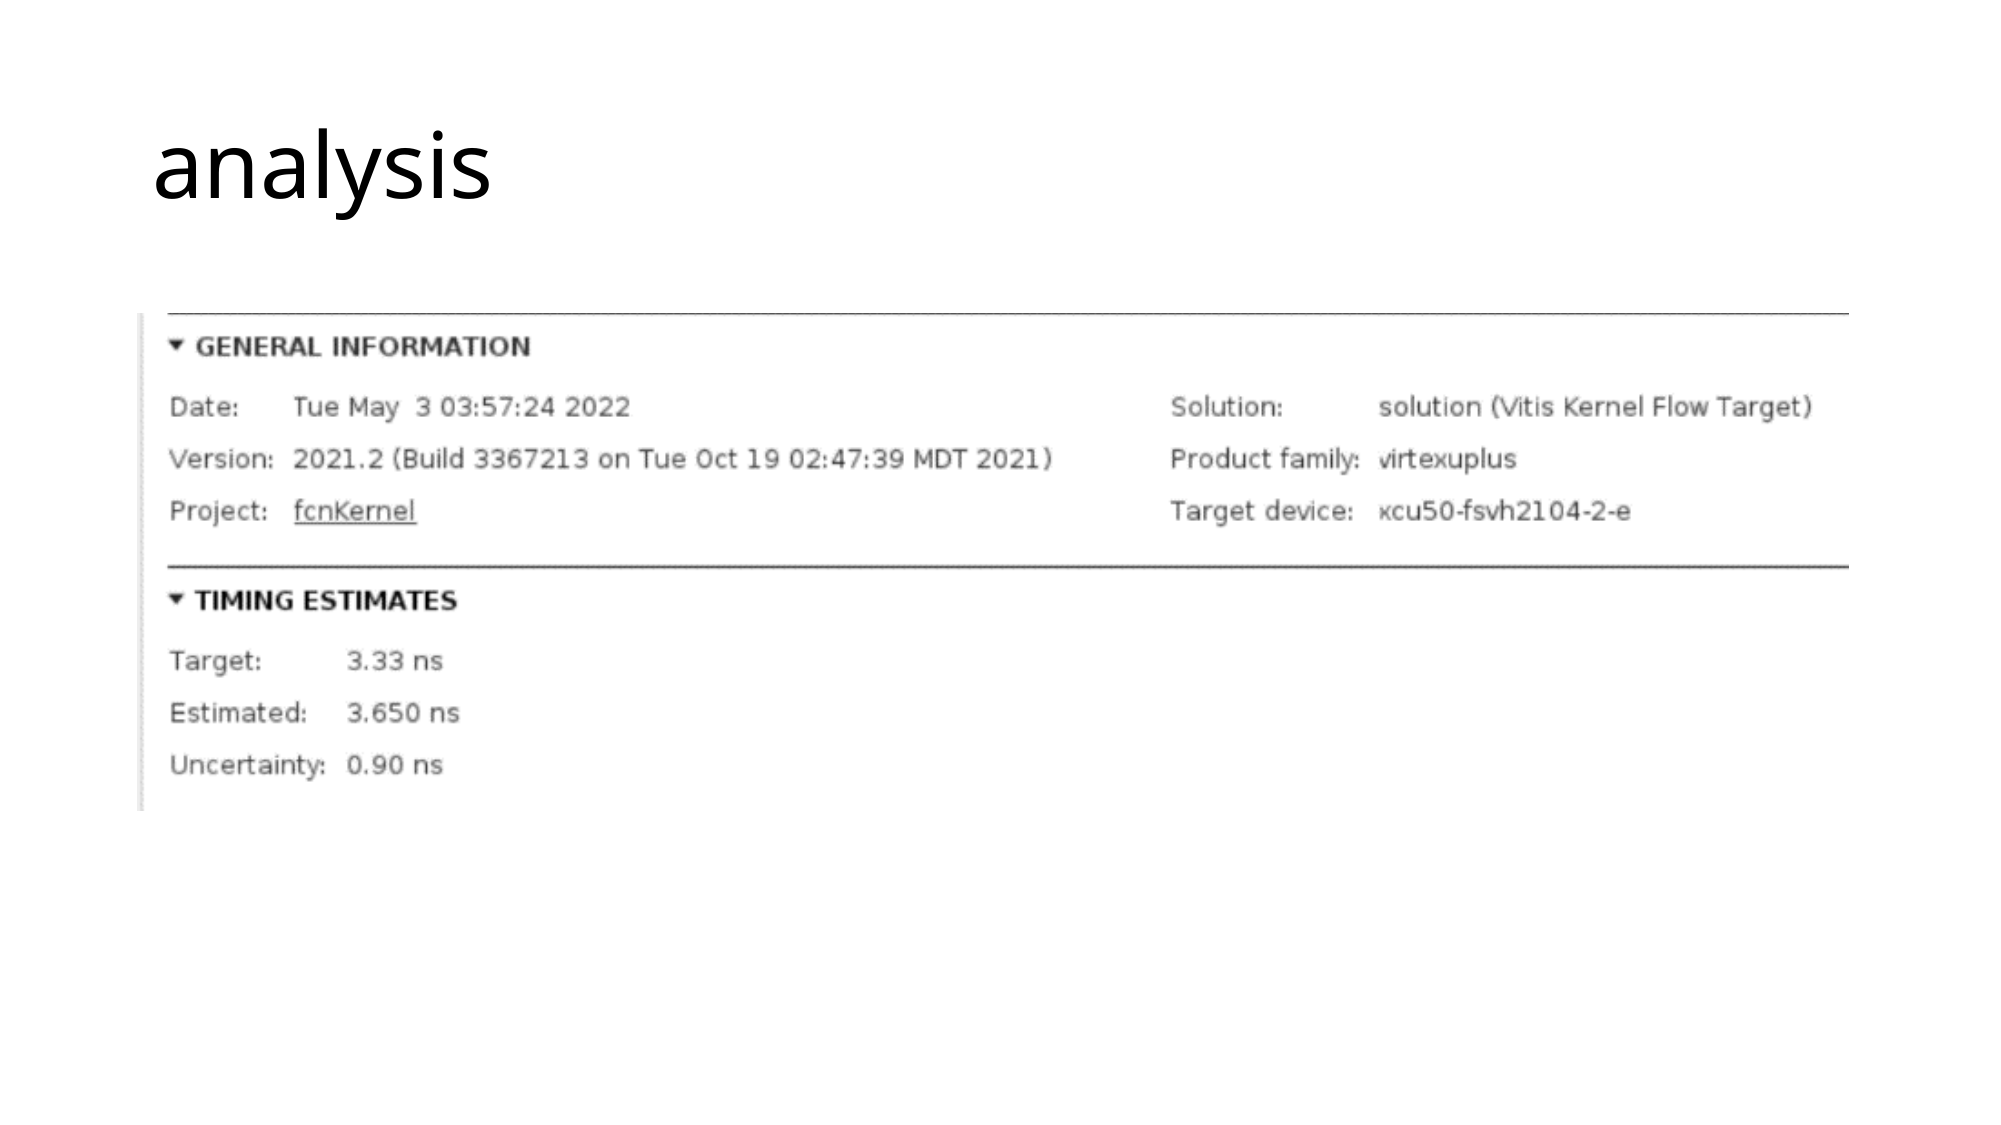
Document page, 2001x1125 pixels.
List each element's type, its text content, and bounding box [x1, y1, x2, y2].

title analysis [137, 59, 1863, 278]
picture [137, 313, 1849, 811]
